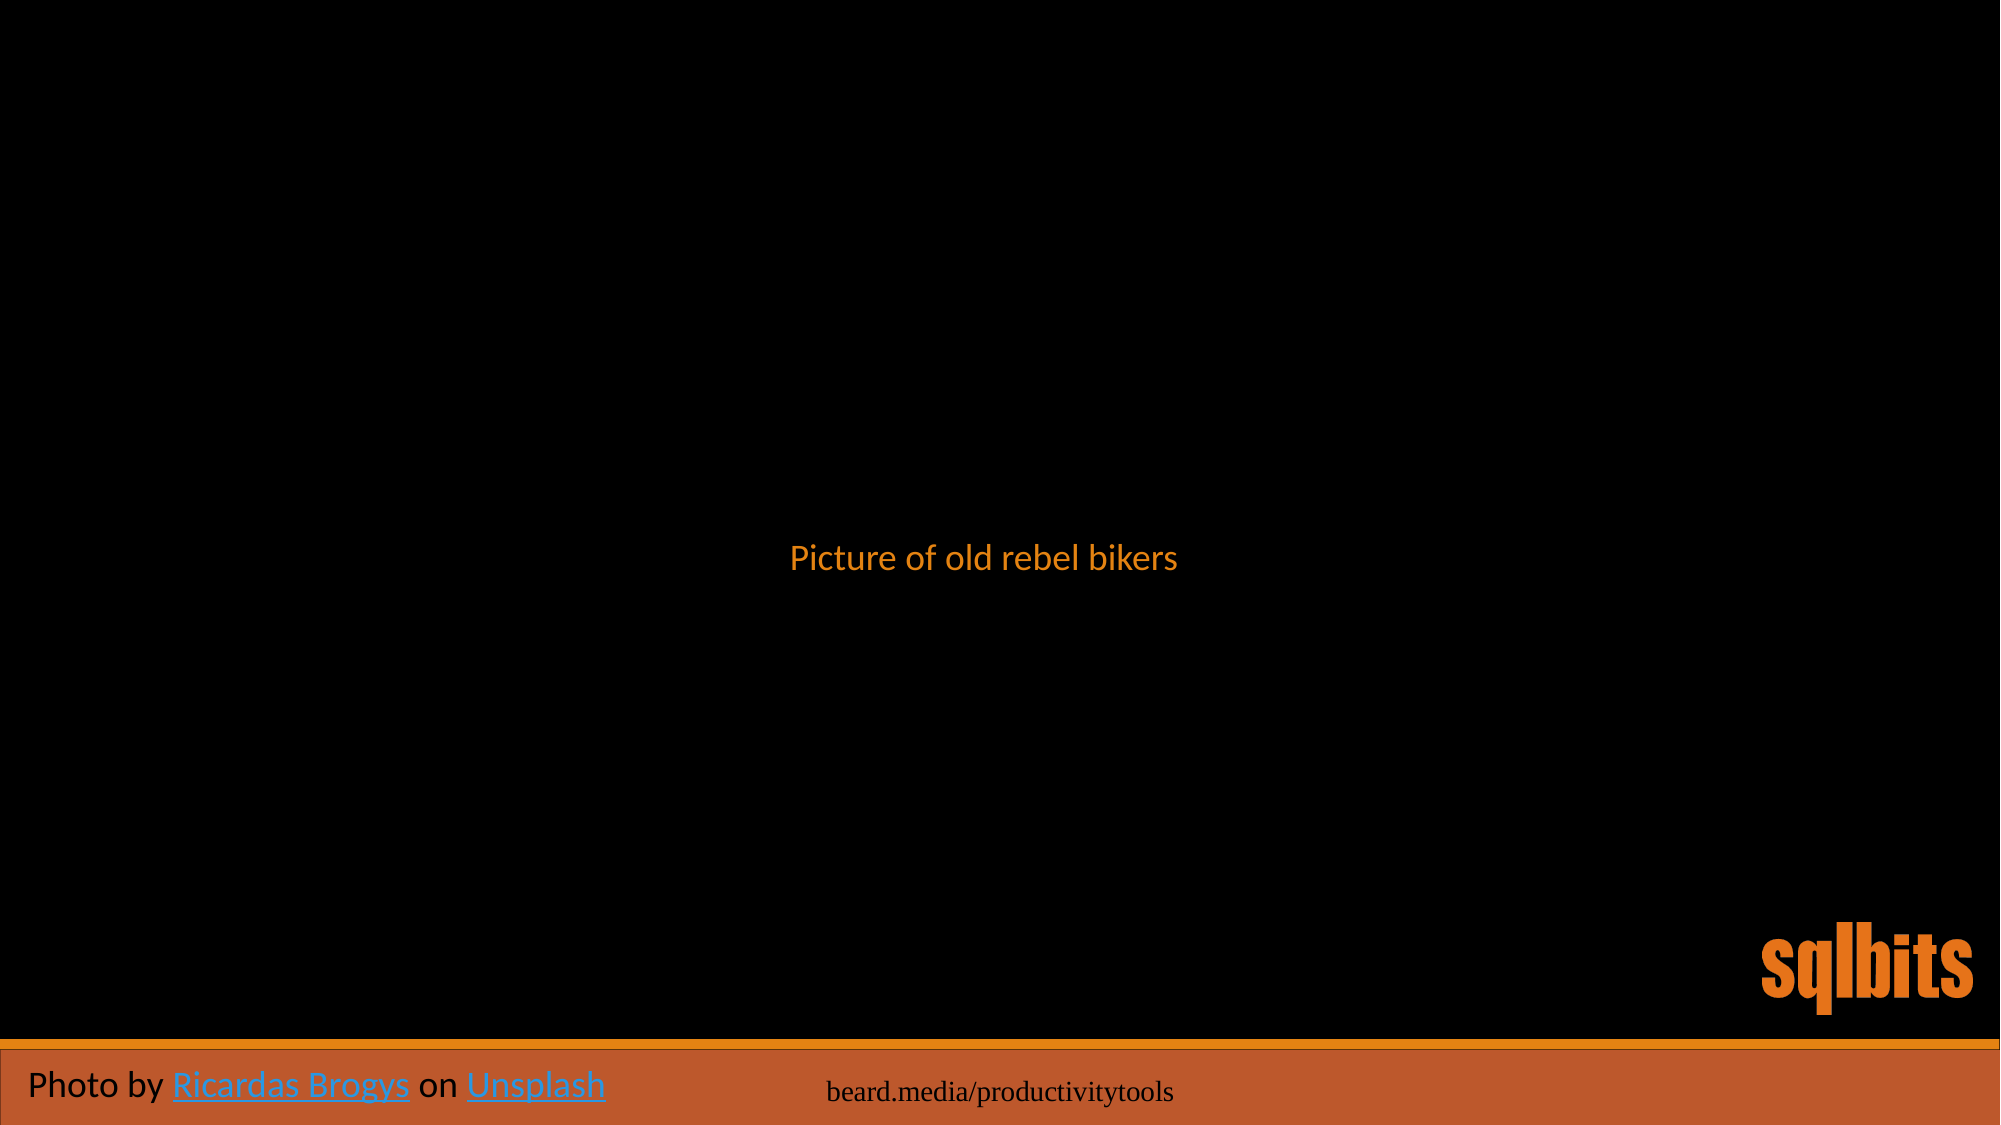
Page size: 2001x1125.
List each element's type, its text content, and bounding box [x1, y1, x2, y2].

text_box Picture of old rebel bikers [774, 524, 1225, 585]
text_box Photo by Ricardas Brogys on Unsplash [13, 1052, 657, 1113]
picture [1762, 919, 1974, 1015]
footer beard.media/productivitytools [604, 1059, 1396, 1120]
